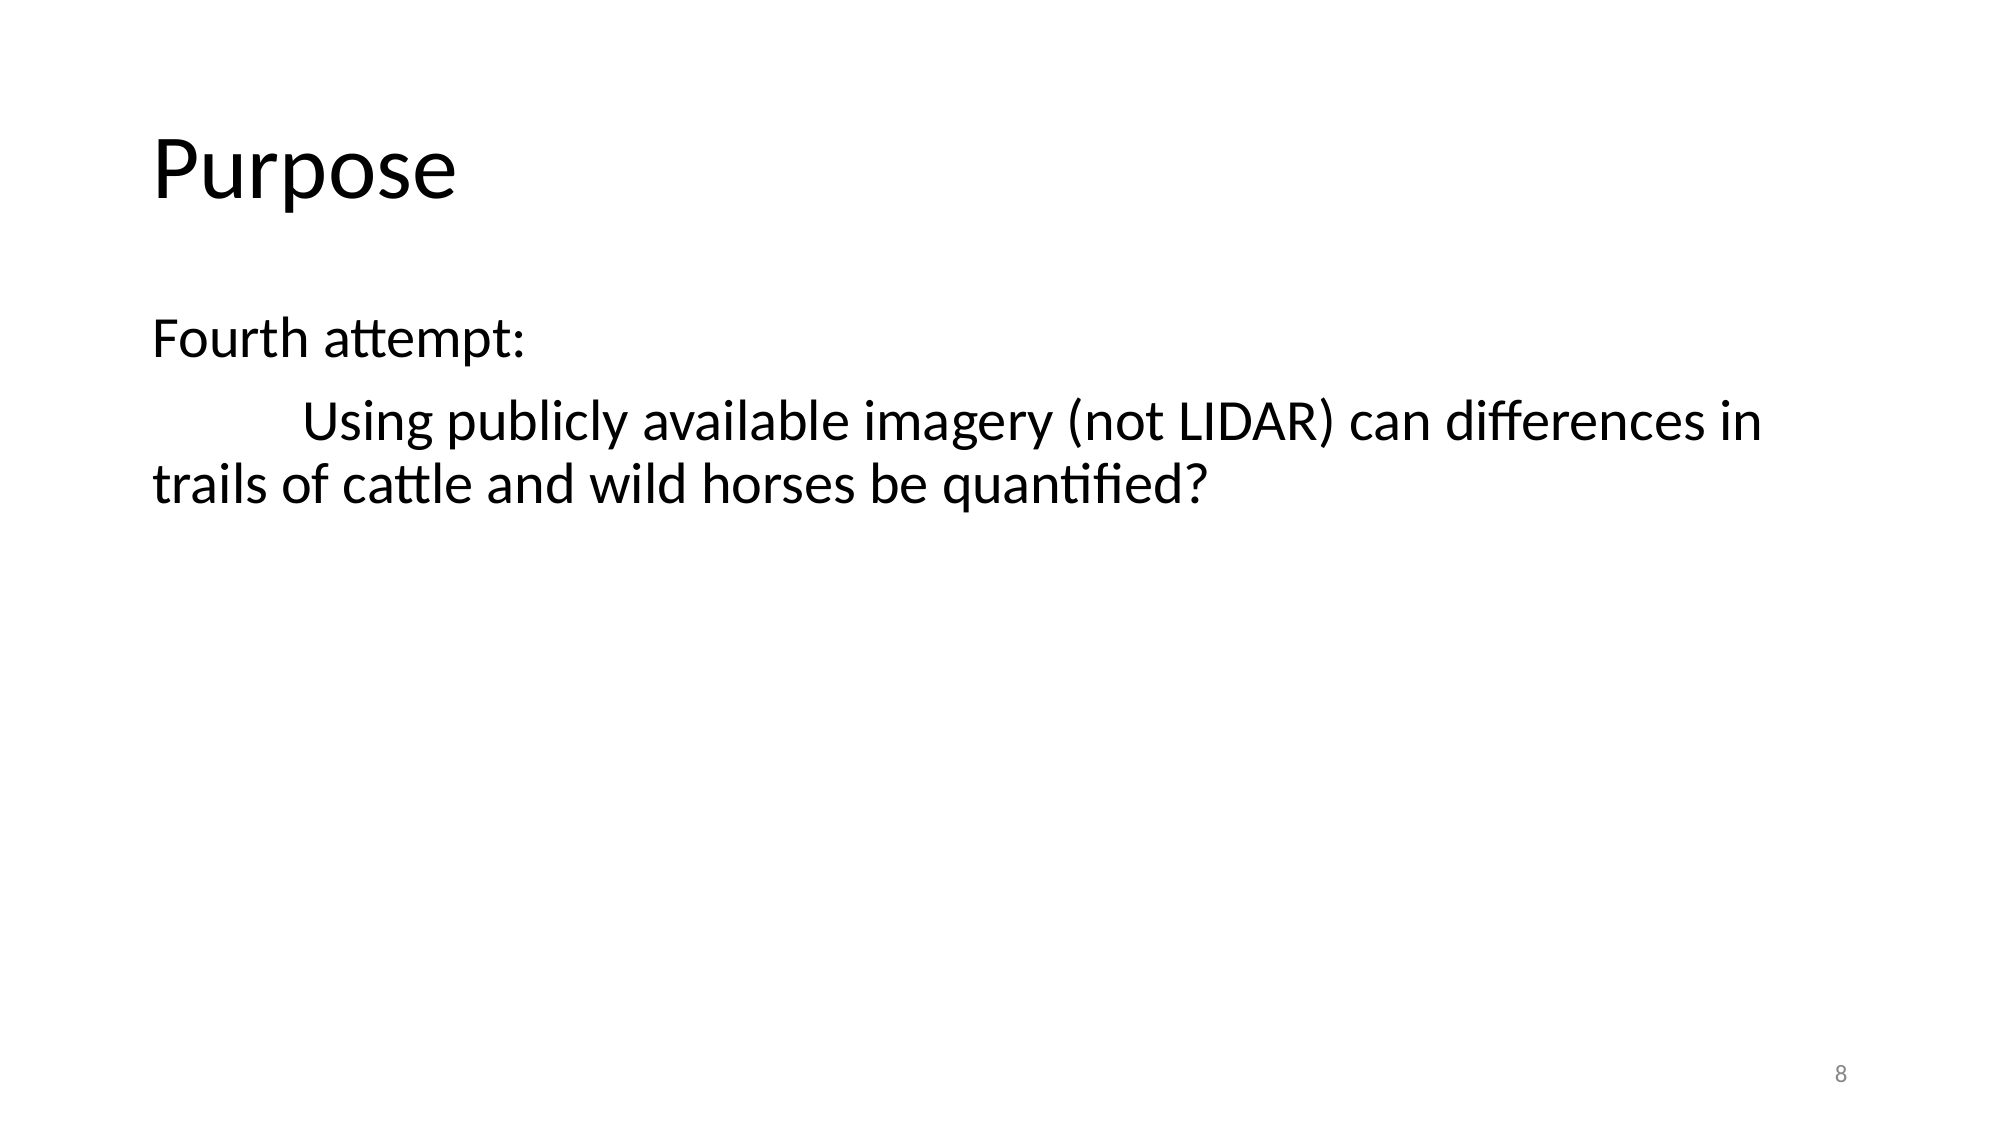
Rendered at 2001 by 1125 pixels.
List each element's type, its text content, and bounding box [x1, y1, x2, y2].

slide_number ‹#› [1412, 1042, 1863, 1103]
title Purpose [137, 59, 1863, 278]
list Fourth attempt: Using publicly available imagery (not LIDAR) can differences in trails of cattle and wild horses be quantified? [137, 299, 1863, 1014]
